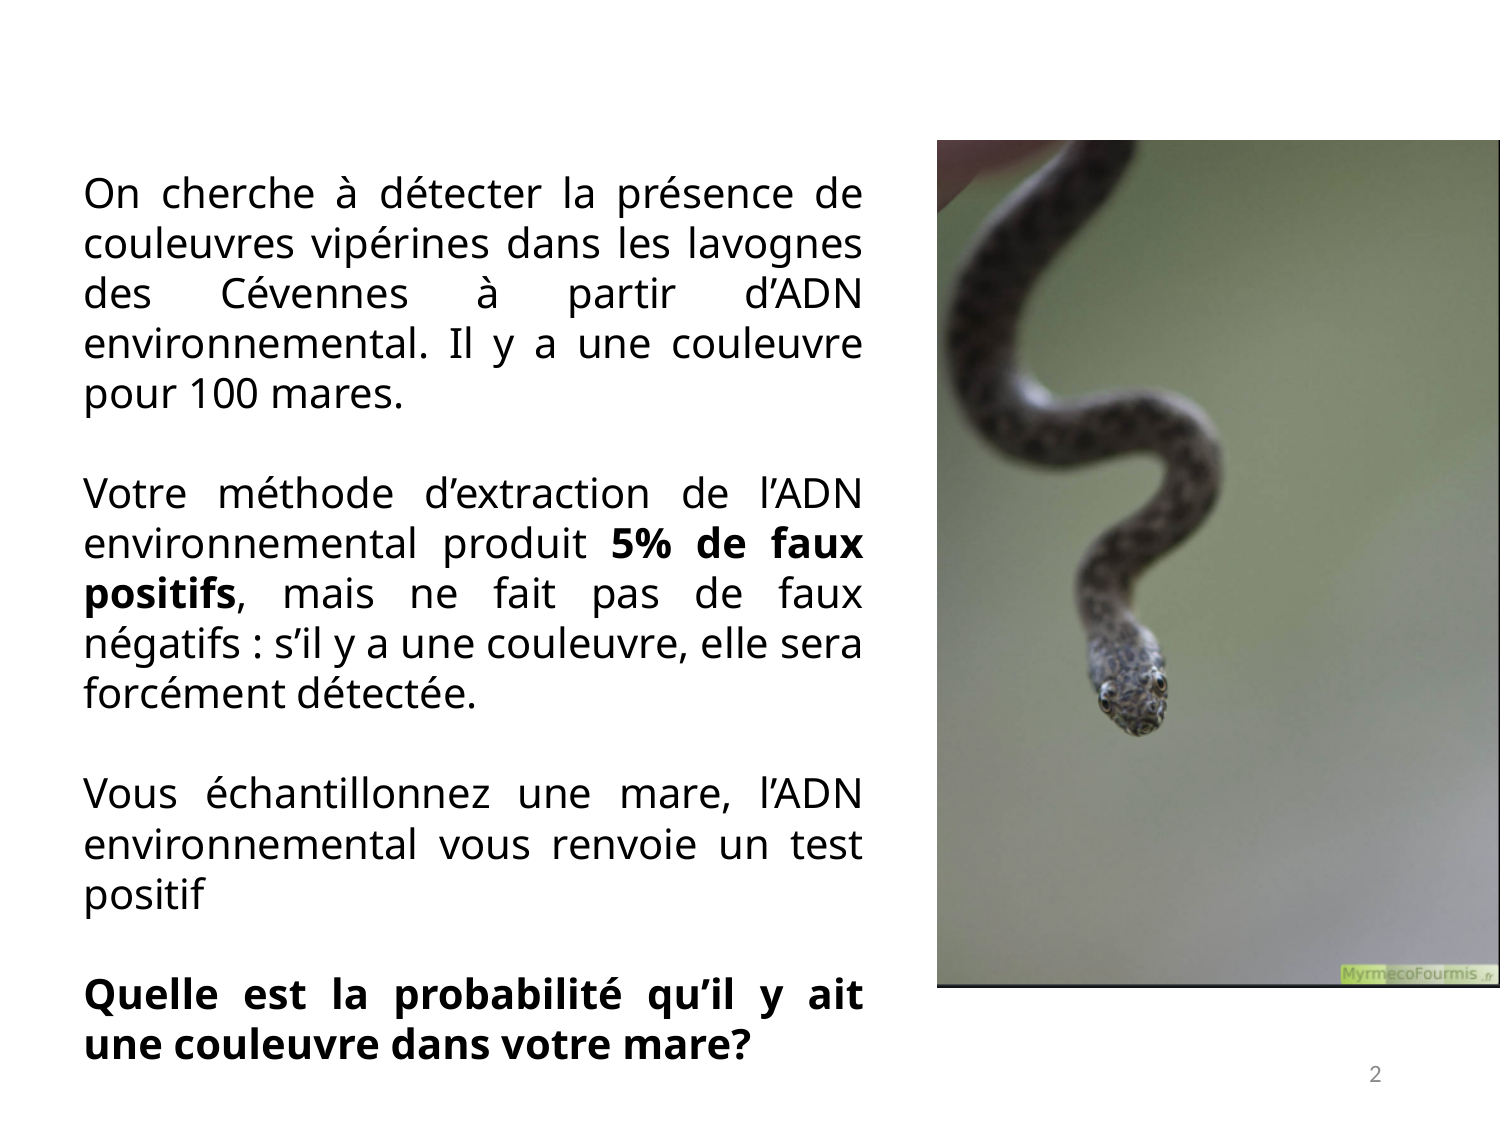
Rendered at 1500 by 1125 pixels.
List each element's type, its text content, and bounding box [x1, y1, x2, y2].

picture [937, 140, 1500, 988]
slide_number 2 [1059, 1042, 1397, 1103]
text_box On cherche à détecter la présence de couleuvres vipérines dans les lavognes des Cévennes à partir d’ADN environnemental. Il y a une couleuvre pour 100 mares. Votre méthode d’extraction de l’ADN environnemental produit 5% de faux positifs, mais ne fait pas de faux négatifs : s’il y a une couleuvre, elle sera forcément détectée. Vous échantillonnez une mare, l’ADN environnemental vous renvoie un test positif Quelle est la probabilité qu’il y ait une couleuvre dans votre mare? [68, 159, 879, 1075]
